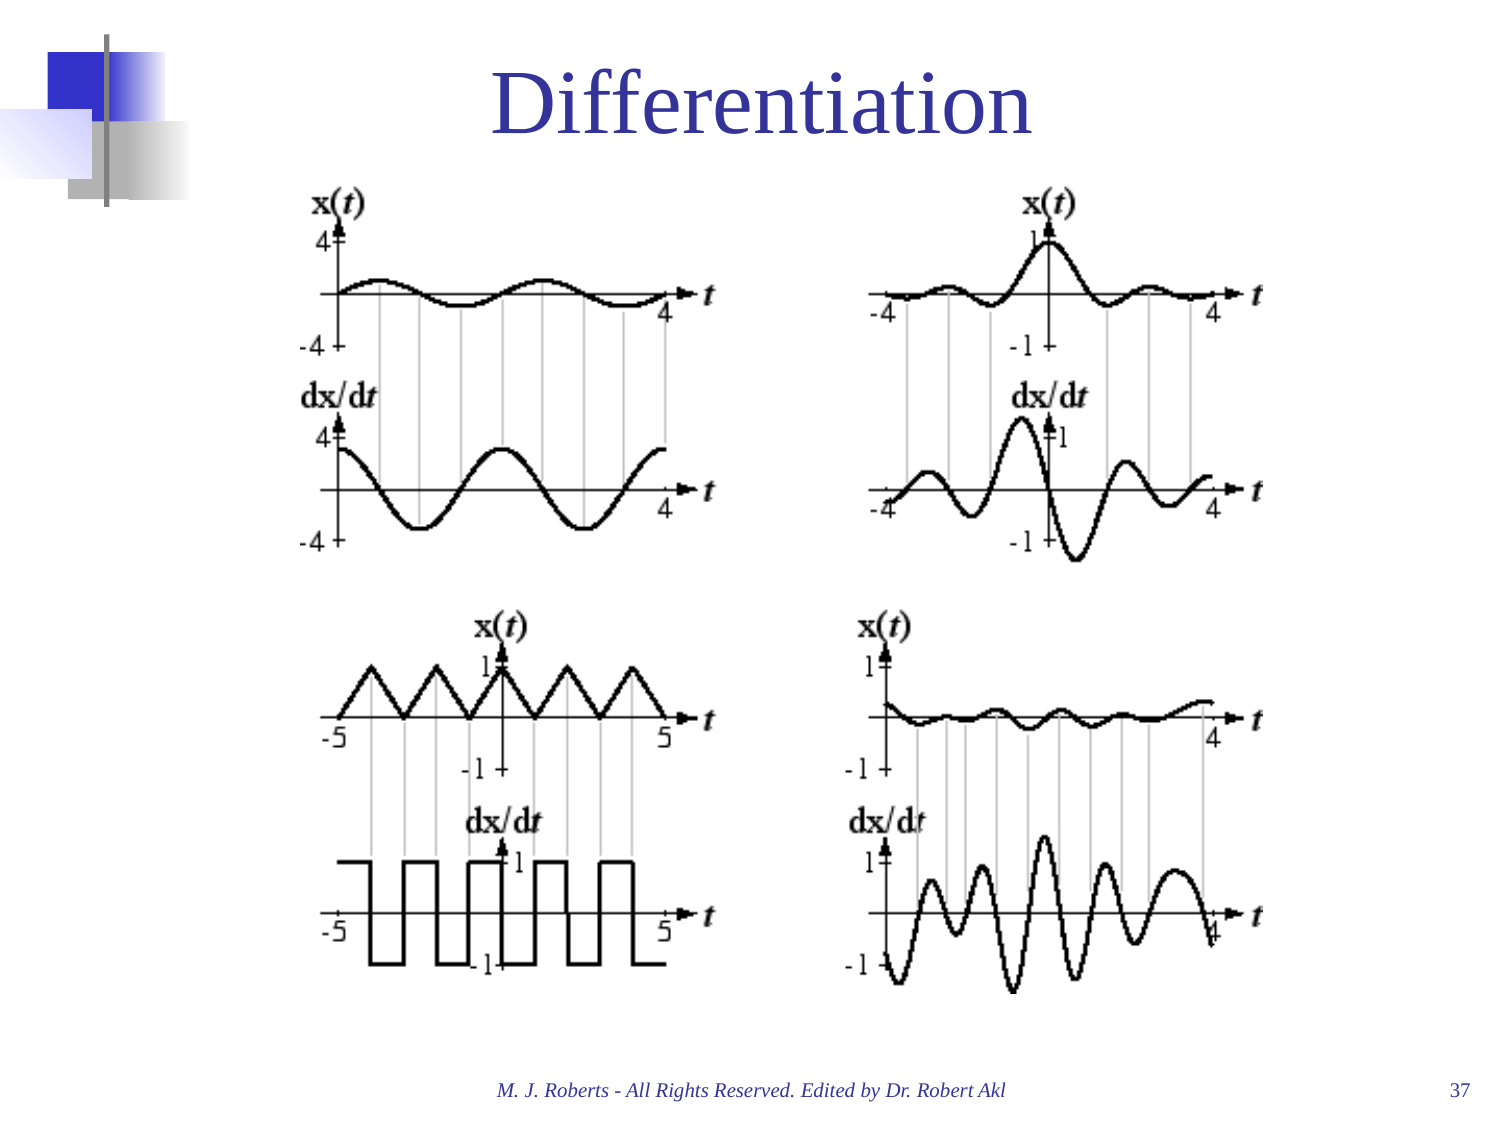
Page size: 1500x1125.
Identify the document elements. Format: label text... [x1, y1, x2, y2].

title Differentiation [125, 34, 1400, 160]
picture [299, 178, 1263, 994]
text_box M. J. Roberts - All Rights Reserved. Edited by Dr. Robert Akl [453, 1068, 1050, 1119]
text_box ‹#› [1173, 1068, 1486, 1119]
